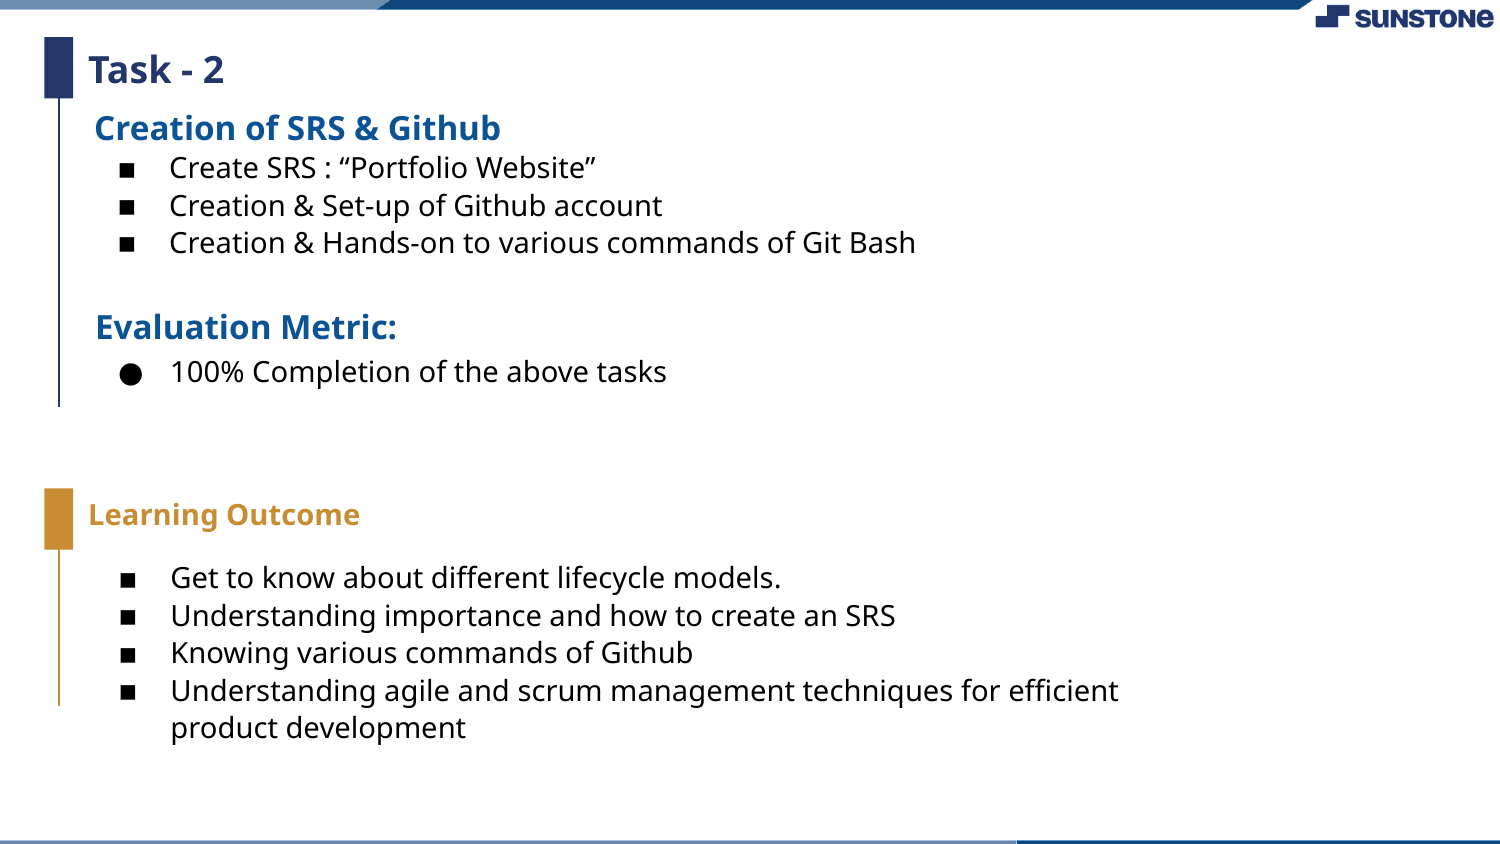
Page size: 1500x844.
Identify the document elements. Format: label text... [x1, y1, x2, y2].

list Get to know about different lifecycle models. Understanding importance and how to create an SRS Knowing various commands of Github Understanding agile and scrum management techniques for efficient product development [80, 549, 1237, 738]
picture [0, 0, 1500, 844]
text_box Task - 2 [73, 38, 505, 92]
text_box Evaluation Metric: [80, 298, 834, 351]
text_box 100% Completion of the above tasks [80, 351, 834, 399]
list Creation of SRS & Github Create SRS : “Portfolio Website” Creation & Set-up of Github account Creation & Hands-on to various commands of Git Bash [79, 96, 1210, 322]
text_box Learning Outcome [73, 488, 505, 541]
